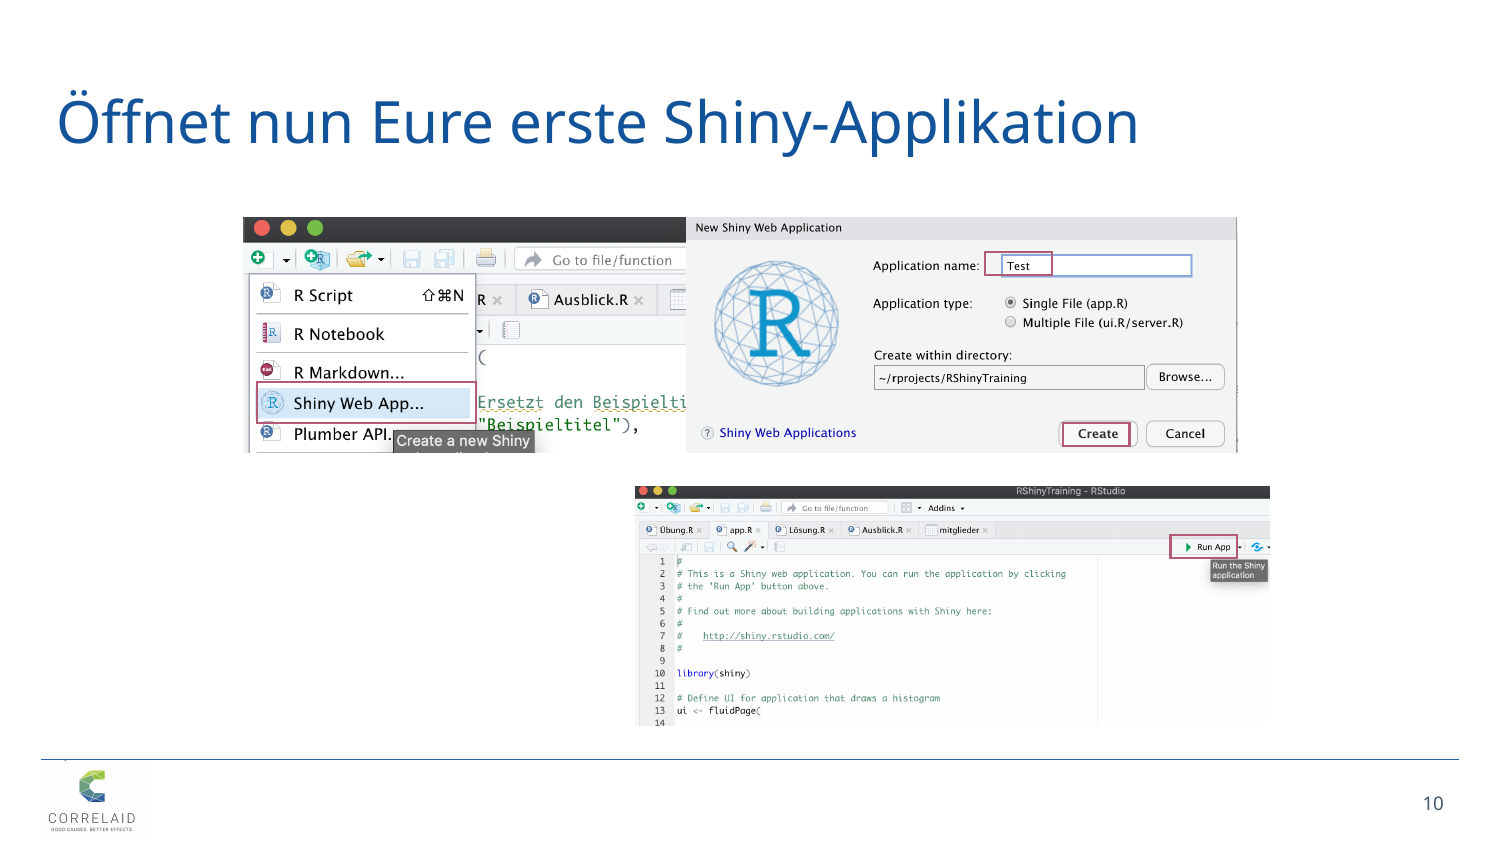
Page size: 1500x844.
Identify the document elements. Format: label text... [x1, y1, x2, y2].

picture [686, 217, 1238, 453]
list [243, 217, 686, 453]
title Öffnet nun Eure erste Shiny-Applikation [41, 43, 1459, 207]
picture [41, 760, 149, 837]
picture [635, 486, 1270, 726]
